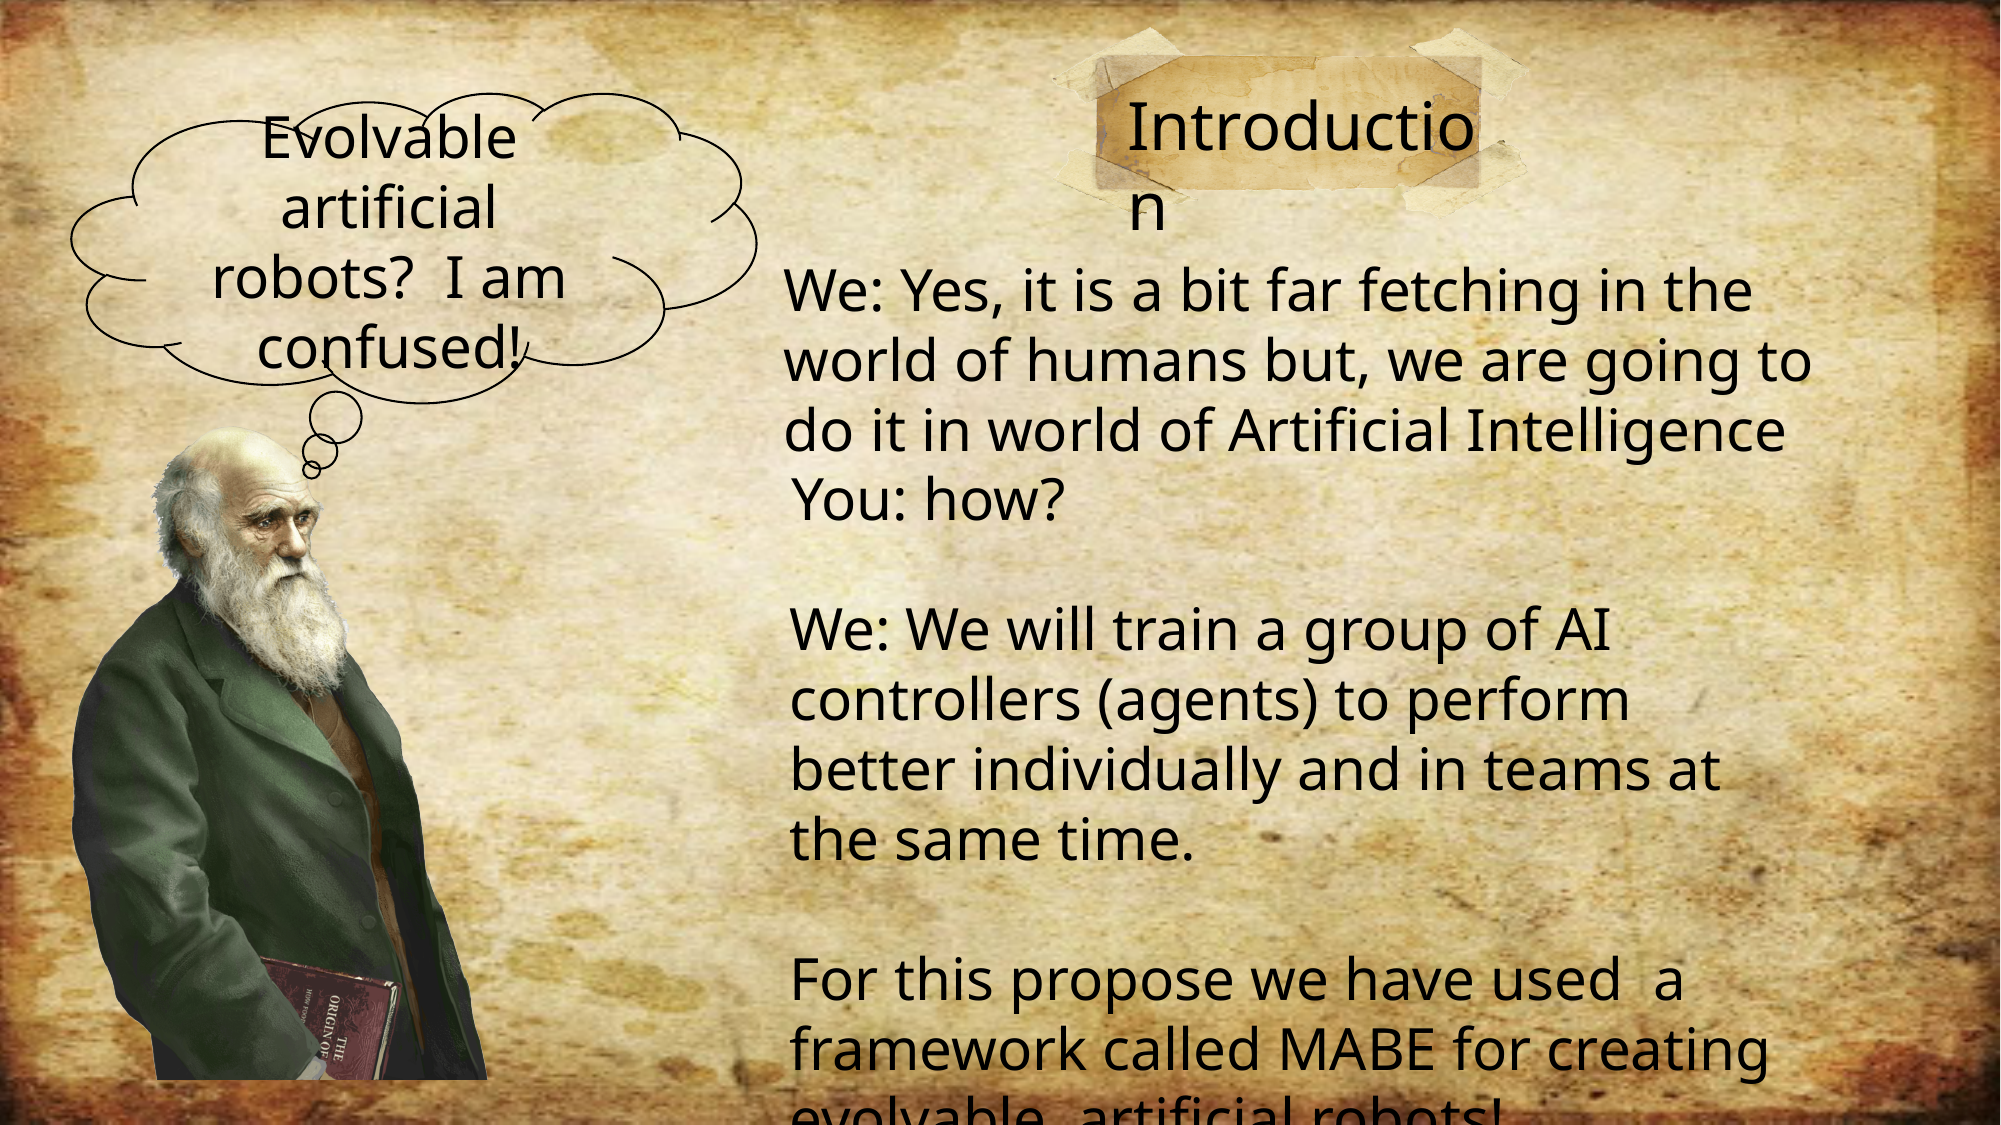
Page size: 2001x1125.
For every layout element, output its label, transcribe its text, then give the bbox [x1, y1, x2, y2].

picture [0, 0, 2001, 1125]
text_box We: We will train a group of AI controllers (agents) to perform better individually and in teams at the same time. For this propose we have used a framework called MABE for creating evolvable artificial robots! [774, 584, 1808, 1125]
text_box We: Yes, it is a bit far fetching in the world of humans but, we are going to do it in world of Artificial Intelligence [768, 245, 1850, 471]
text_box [1051, 27, 1531, 220]
text_box You: how? [776, 454, 1806, 540]
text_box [71, 92, 757, 1081]
